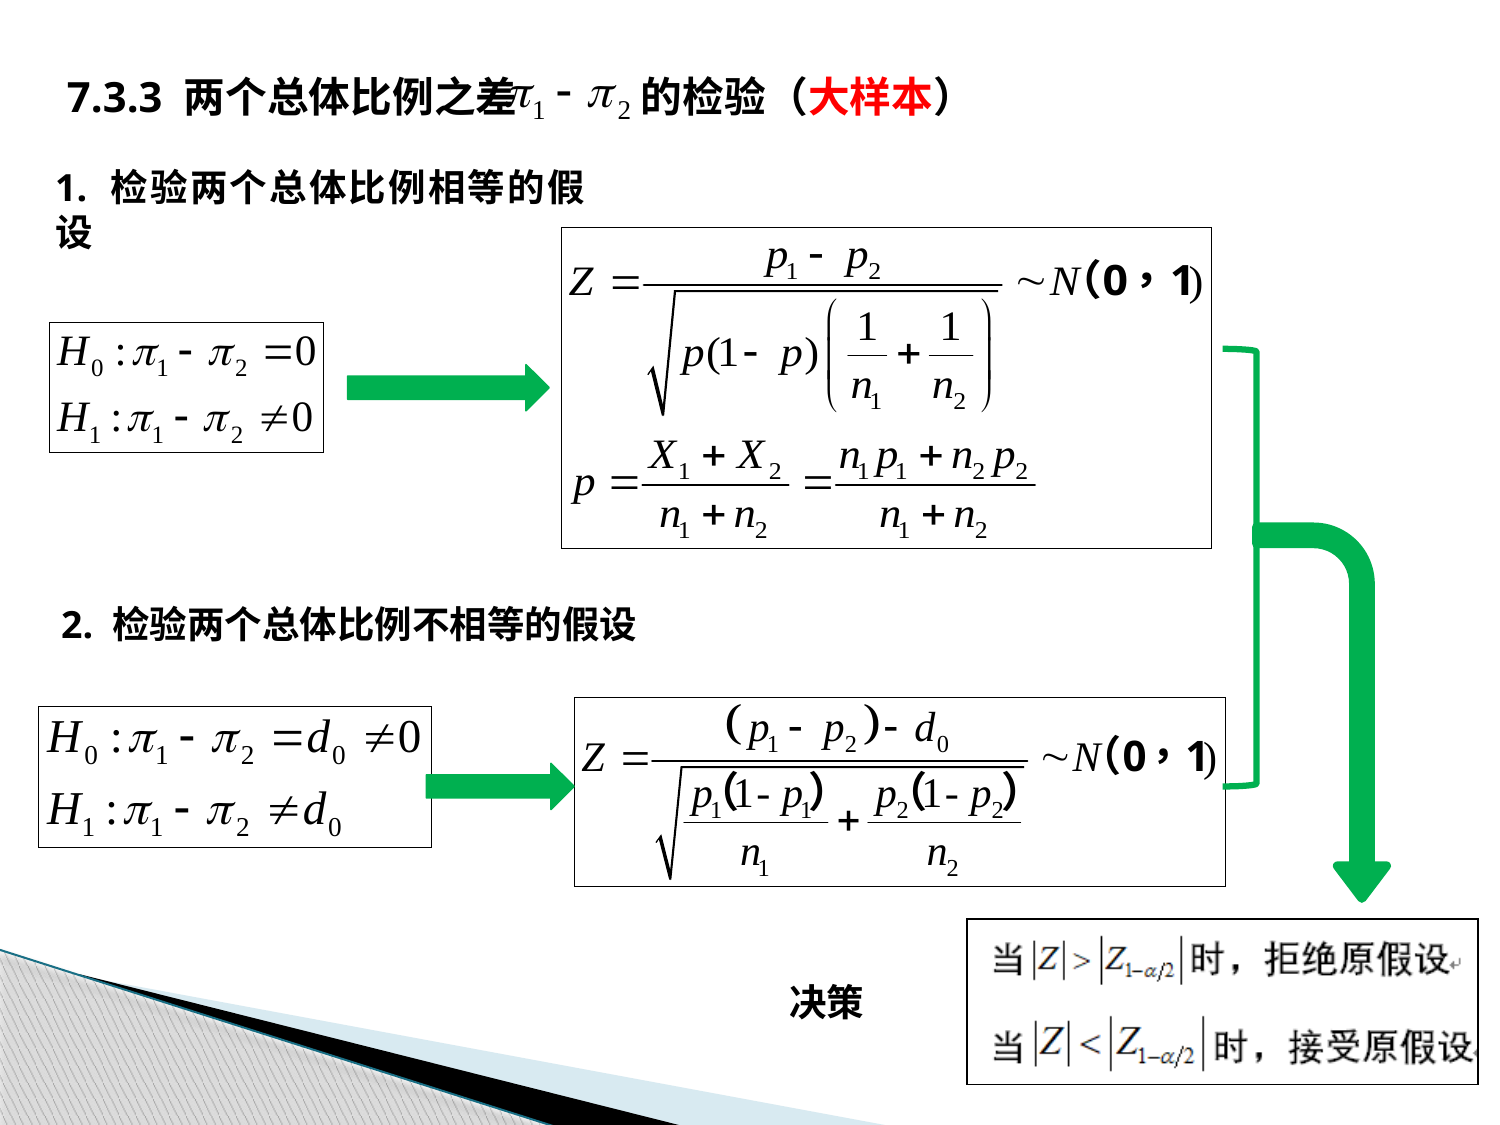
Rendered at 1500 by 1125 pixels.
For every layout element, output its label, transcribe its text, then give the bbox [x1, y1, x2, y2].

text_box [48, 322, 324, 453]
picture [967, 919, 1478, 1085]
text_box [560, 226, 1213, 549]
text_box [38, 705, 432, 848]
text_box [574, 697, 1226, 887]
text_box [343, 360, 554, 416]
text_box 7.3.3 两个总体比例之差 的检验（大样本） [51, 45, 991, 146]
text_box [1252, 522, 1392, 903]
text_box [500, 59, 642, 131]
text_box [1222, 348, 1258, 788]
text_box 2. 检验两个总体比例不相等的假设 [46, 593, 652, 654]
text_box [437, 758, 568, 814]
text_box 1. 检验两个总体比例相等的假设 [40, 156, 600, 217]
text_box 决策 [774, 971, 880, 1032]
